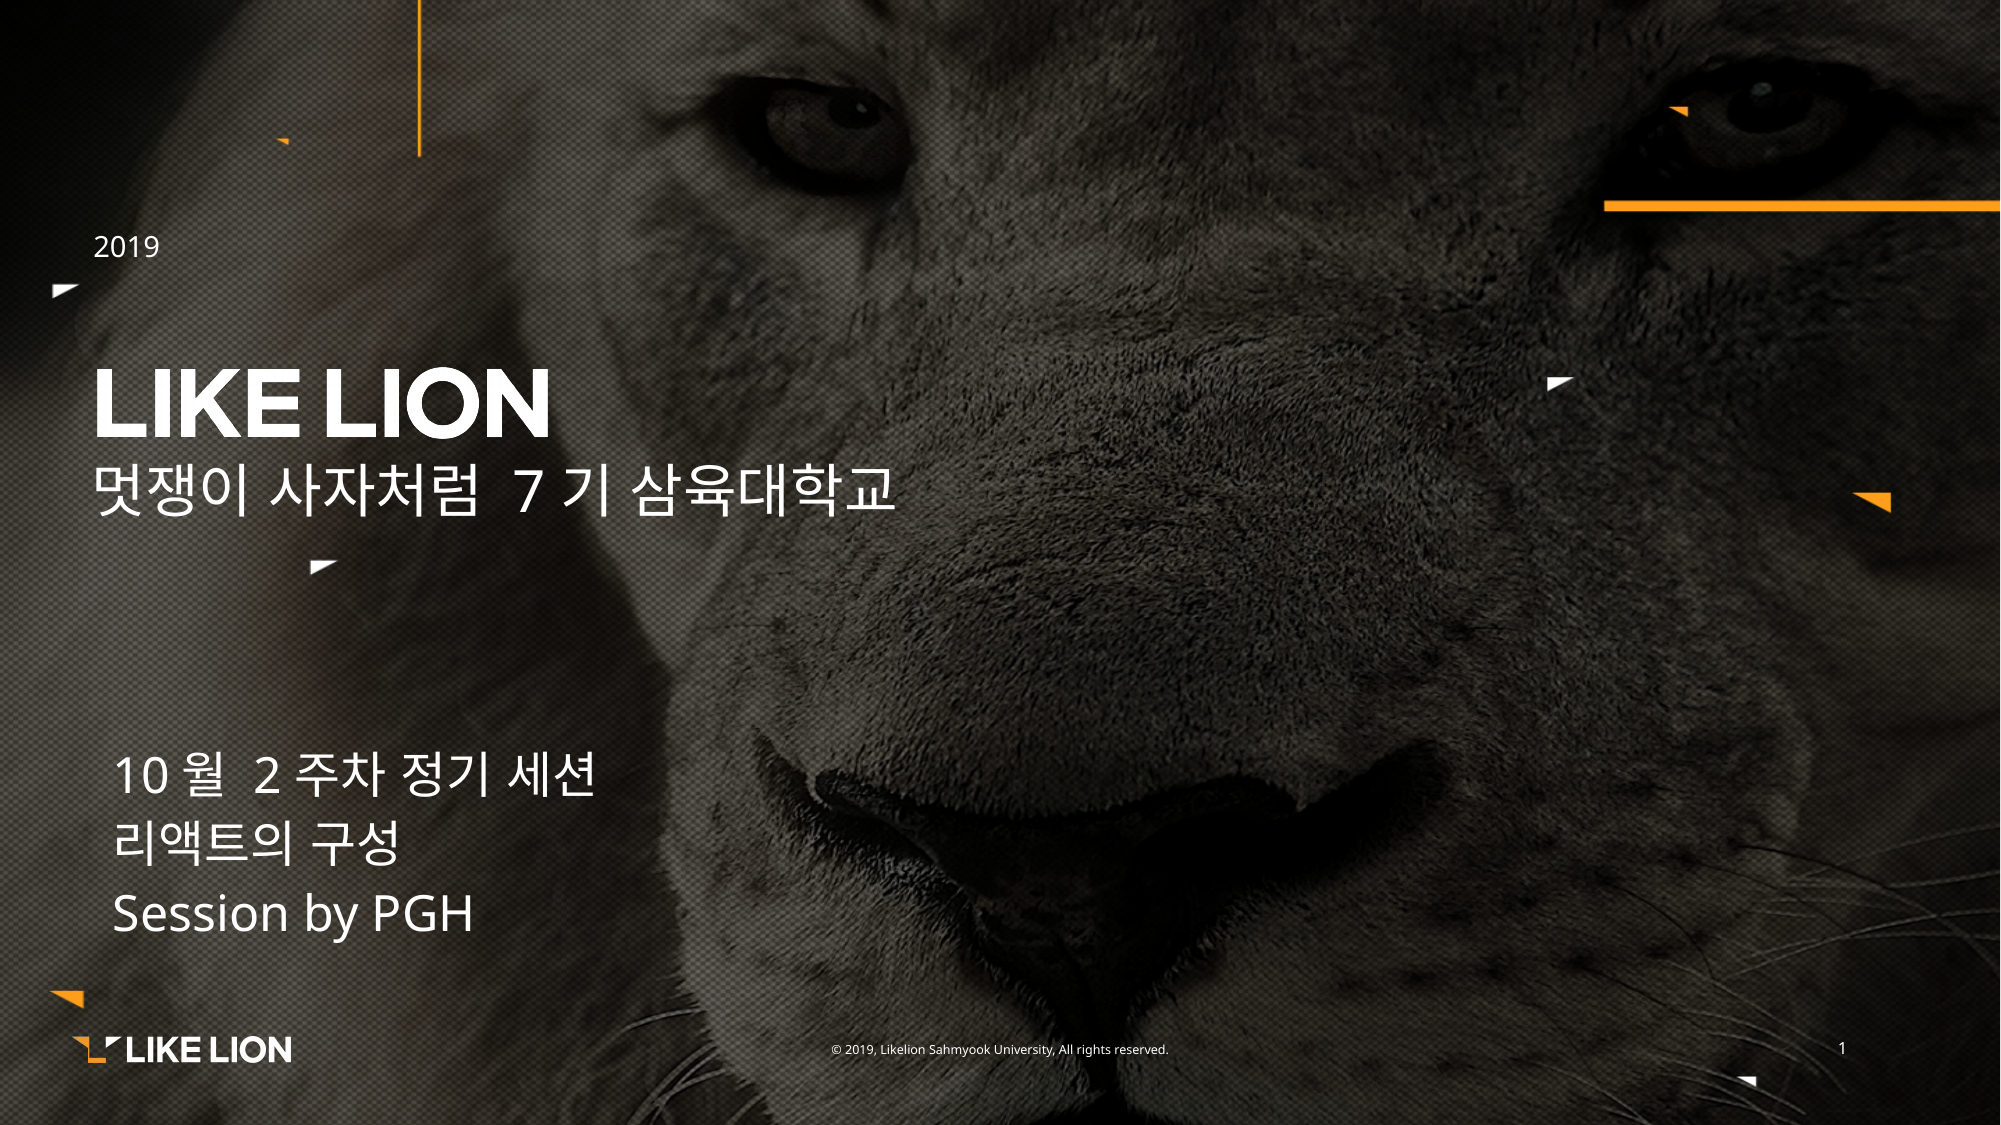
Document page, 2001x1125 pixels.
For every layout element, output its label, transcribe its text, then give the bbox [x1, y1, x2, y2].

slide_number 1 [1412, 1019, 1863, 1080]
text_box 2019 [78, 227, 176, 271]
text_box 멋쟁이 사자처럼 7기 삼육대학교 [77, 362, 944, 532]
text_box 10월 2주차 정기 세션 리액트의 구성 Session by PGH [97, 748, 1598, 1020]
picture [0, 0, 2001, 1125]
